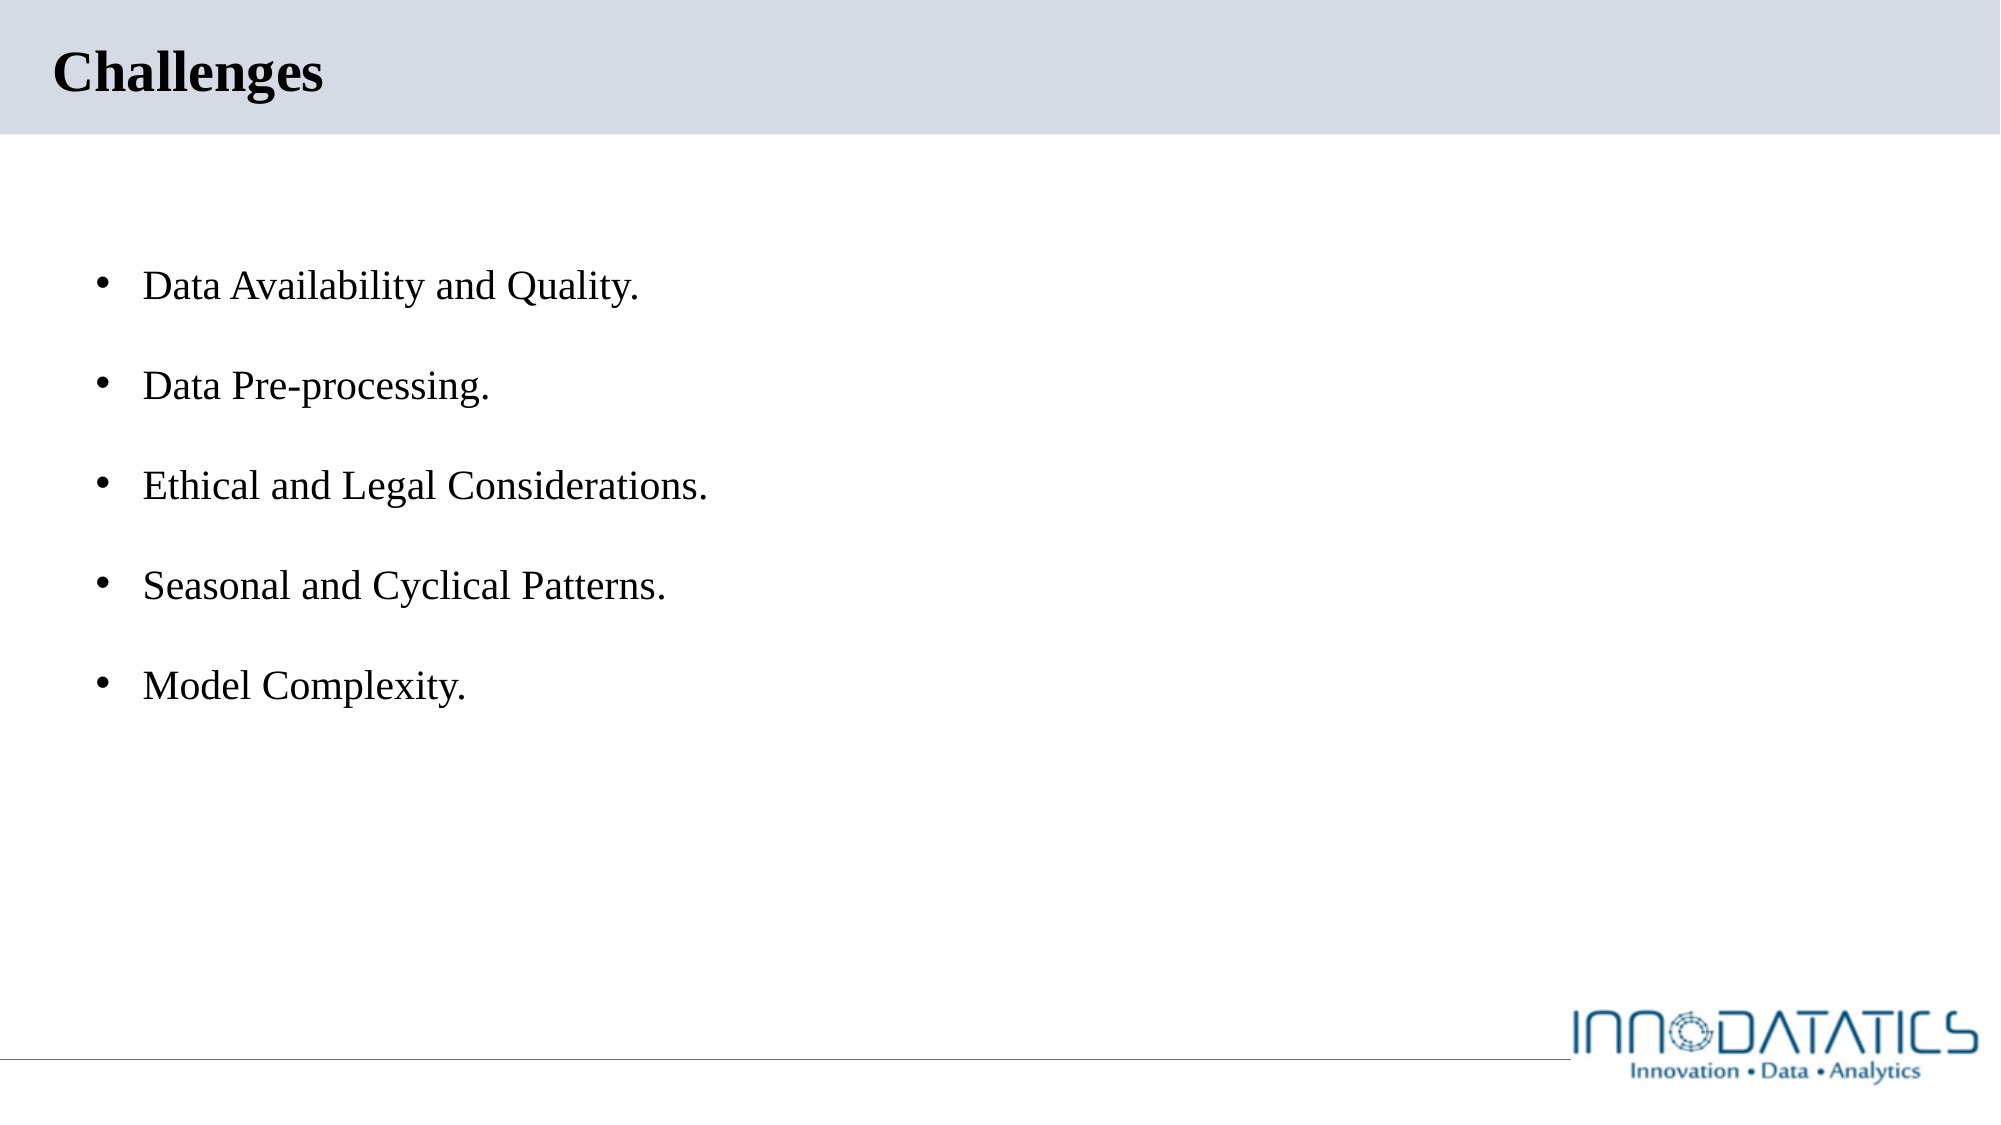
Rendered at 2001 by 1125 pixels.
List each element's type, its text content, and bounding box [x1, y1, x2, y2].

title Challenges [37, 0, 1763, 175]
picture [1571, 979, 1998, 1112]
text_box Data Availability and Quality. Data Pre-processing. Ethical and Legal Considerations. Seasonal and Cyclical Patterns. Model Complexity. [80, 250, 1081, 715]
